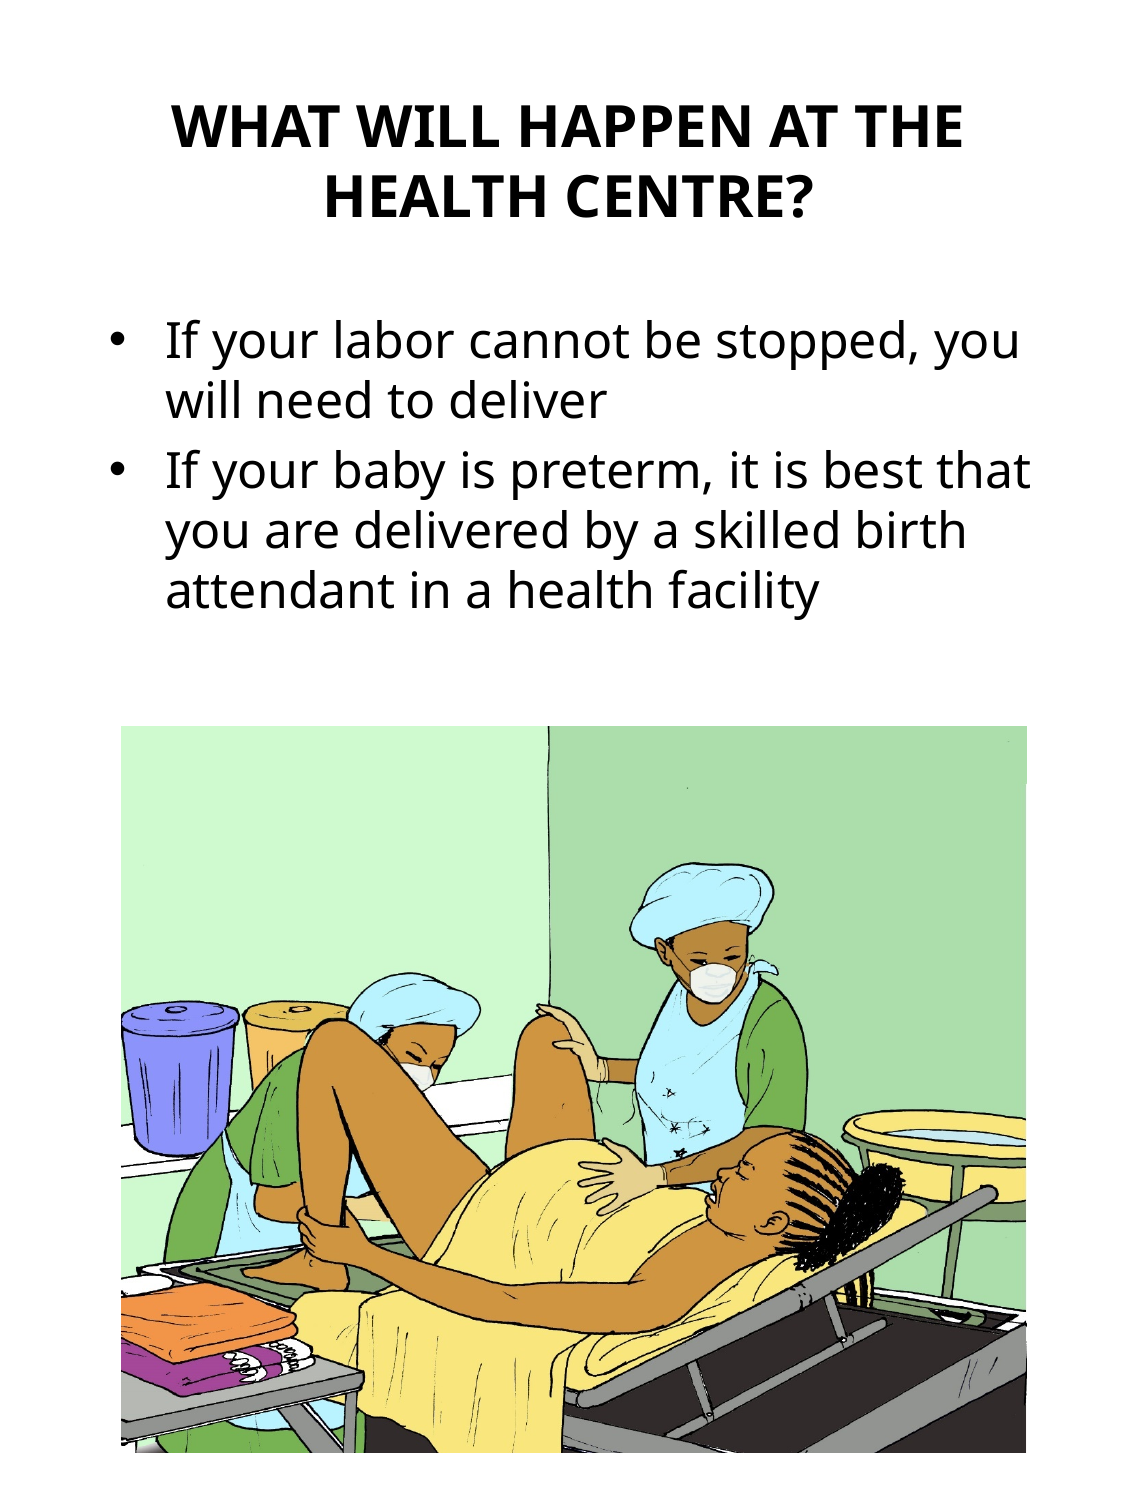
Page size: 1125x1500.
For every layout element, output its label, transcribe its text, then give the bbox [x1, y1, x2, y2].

title What will happen at the health centre? [82, 65, 1055, 254]
list If your labor cannot be stopped, you will need to deliver If your baby is preterm, it is best that you are delivered by a skilled birth attendant in a health facility [93, 301, 1055, 727]
picture [121, 726, 1027, 1453]
